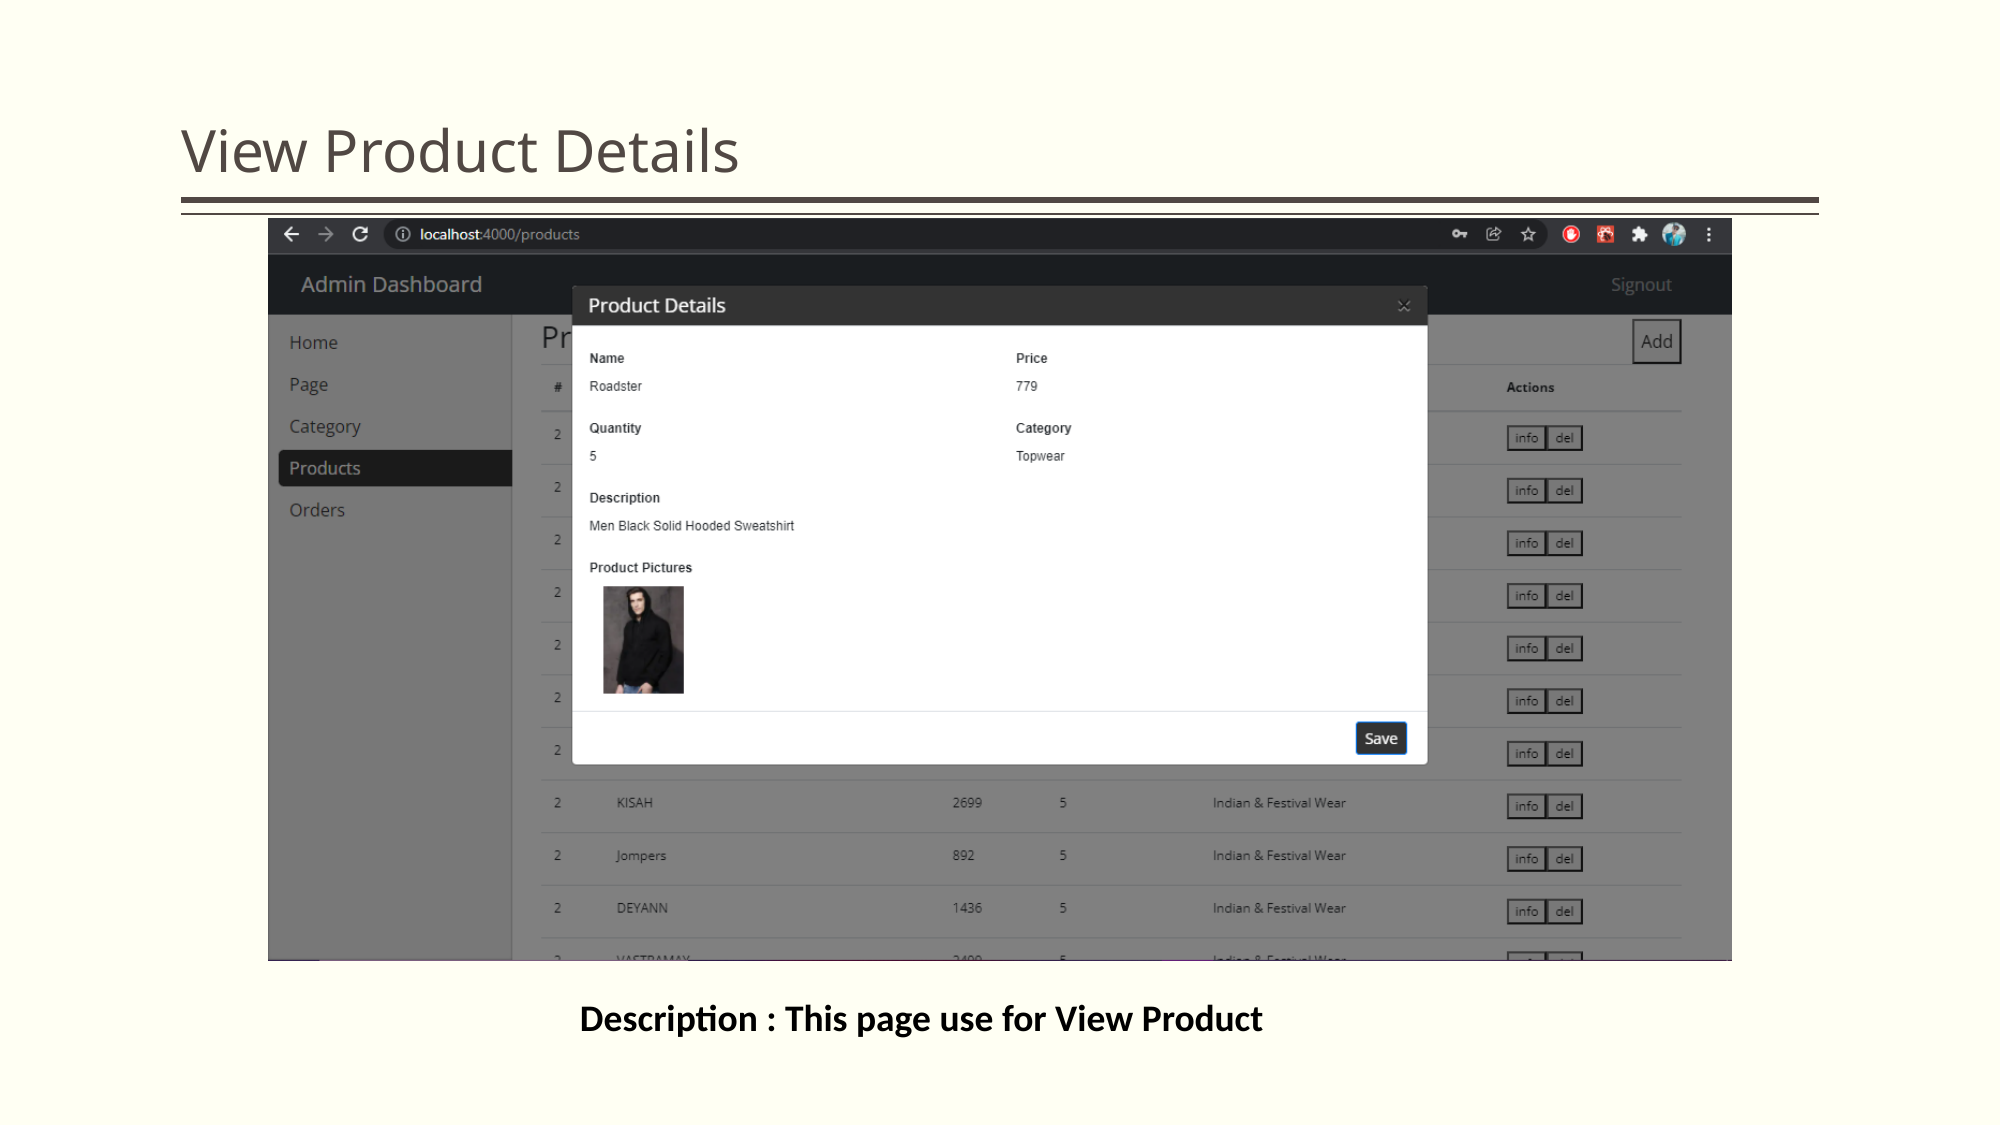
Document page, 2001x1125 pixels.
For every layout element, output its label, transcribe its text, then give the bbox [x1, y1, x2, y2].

text_box Description : This page use for View Product [565, 986, 1566, 1047]
title View Product Details [181, 12, 1819, 193]
picture [268, 218, 1732, 961]
